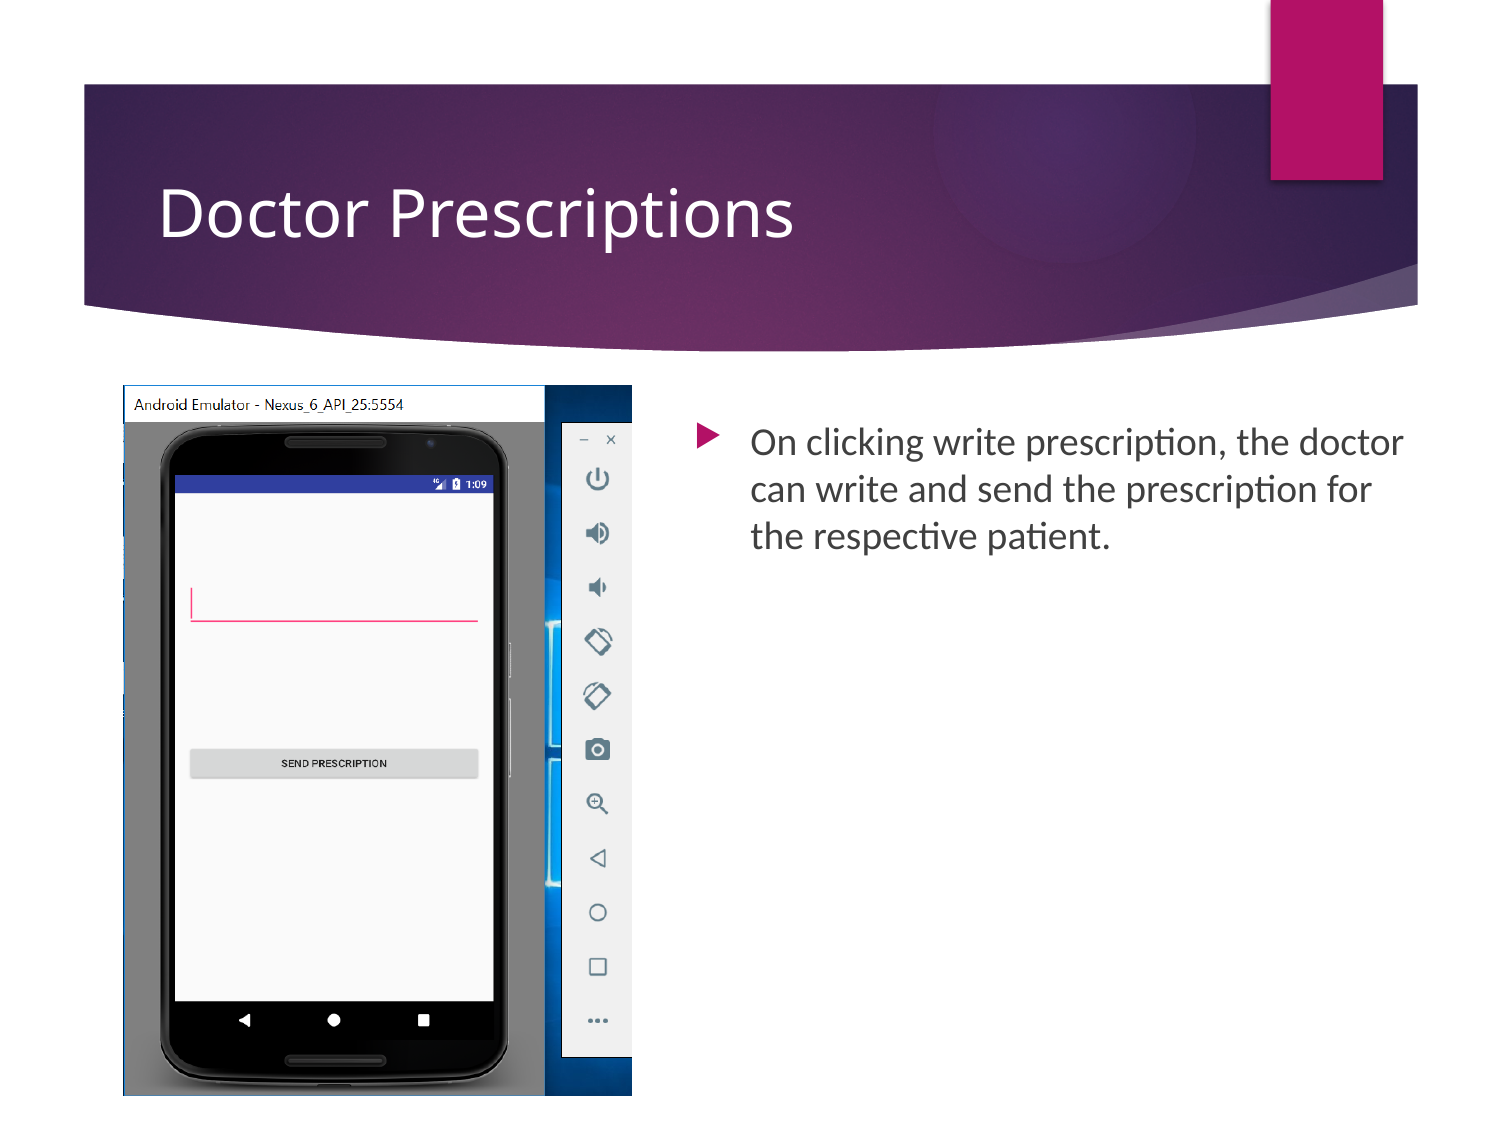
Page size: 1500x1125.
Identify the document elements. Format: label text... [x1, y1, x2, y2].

title Doctor Prescriptions [142, 152, 1183, 269]
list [123, 385, 633, 1097]
list On clicking write prescription, the doctor can write and send the prescription for the respective patient. [679, 408, 1447, 988]
